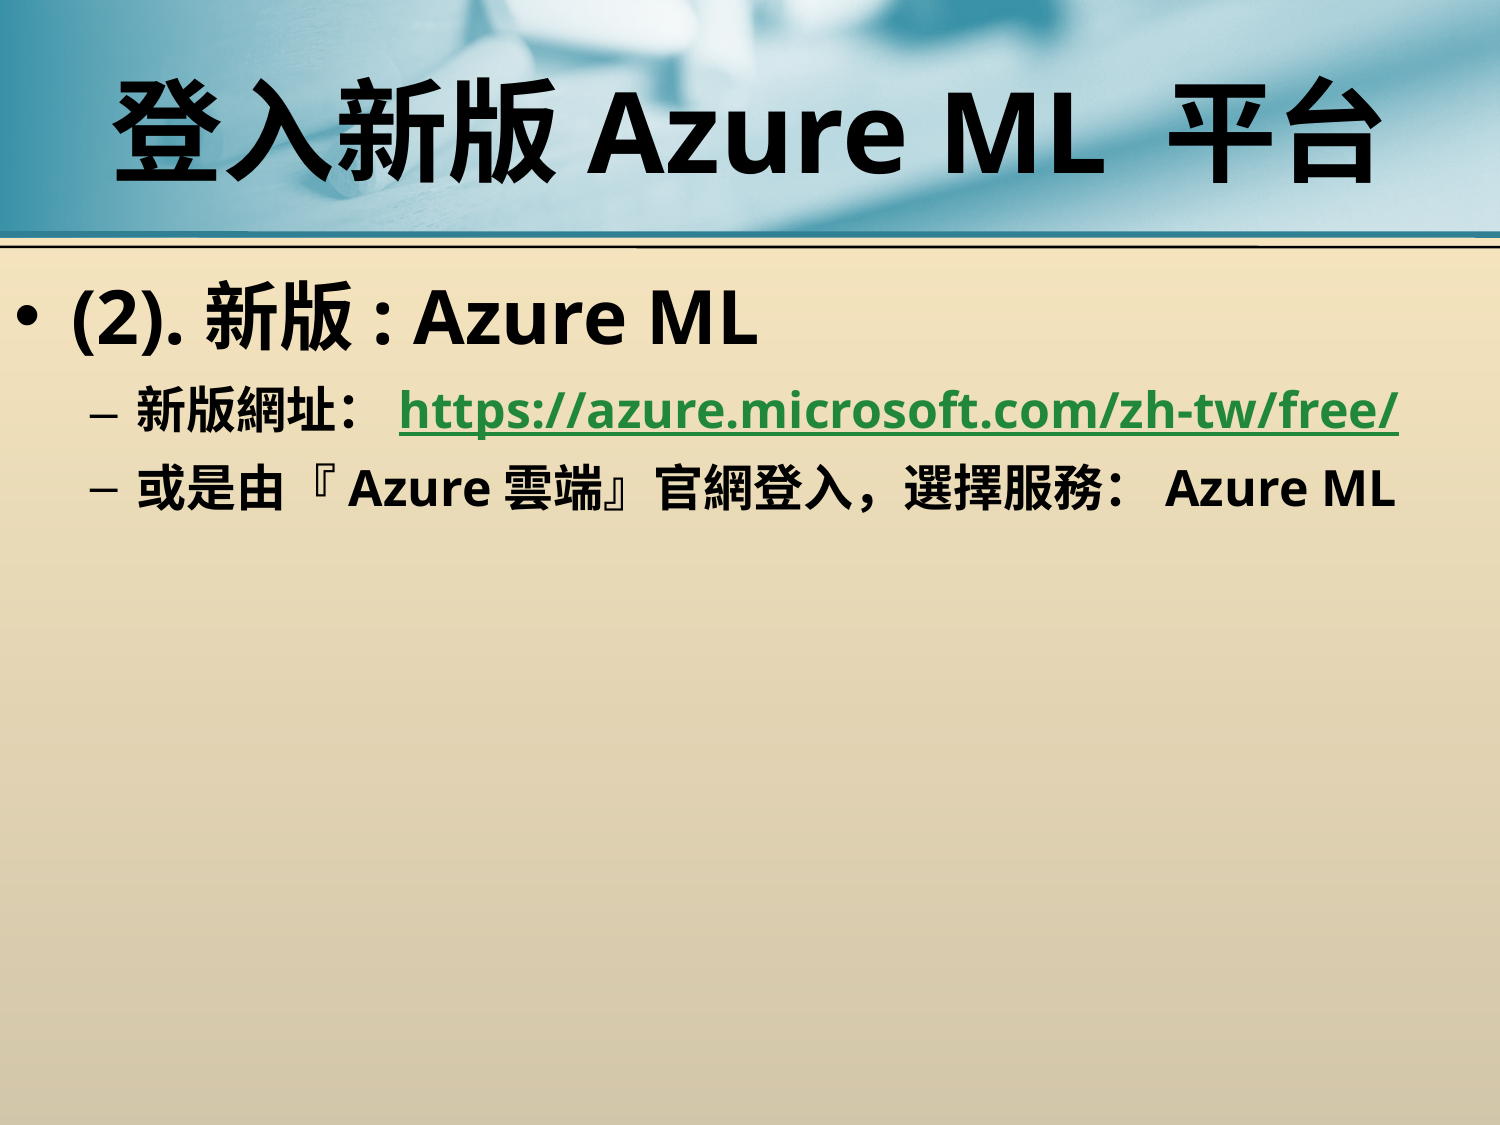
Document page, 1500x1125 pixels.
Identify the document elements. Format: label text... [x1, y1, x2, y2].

list (2).新版: Azure ML 新版網址：https://azure.microsoft.com/zh-tw/free/ 或是由『Azure雲端』官網登入，選擇服務：Azure ML [0, 262, 1500, 1125]
title 登入新版Azure ML 平台 [75, 24, 1425, 233]
